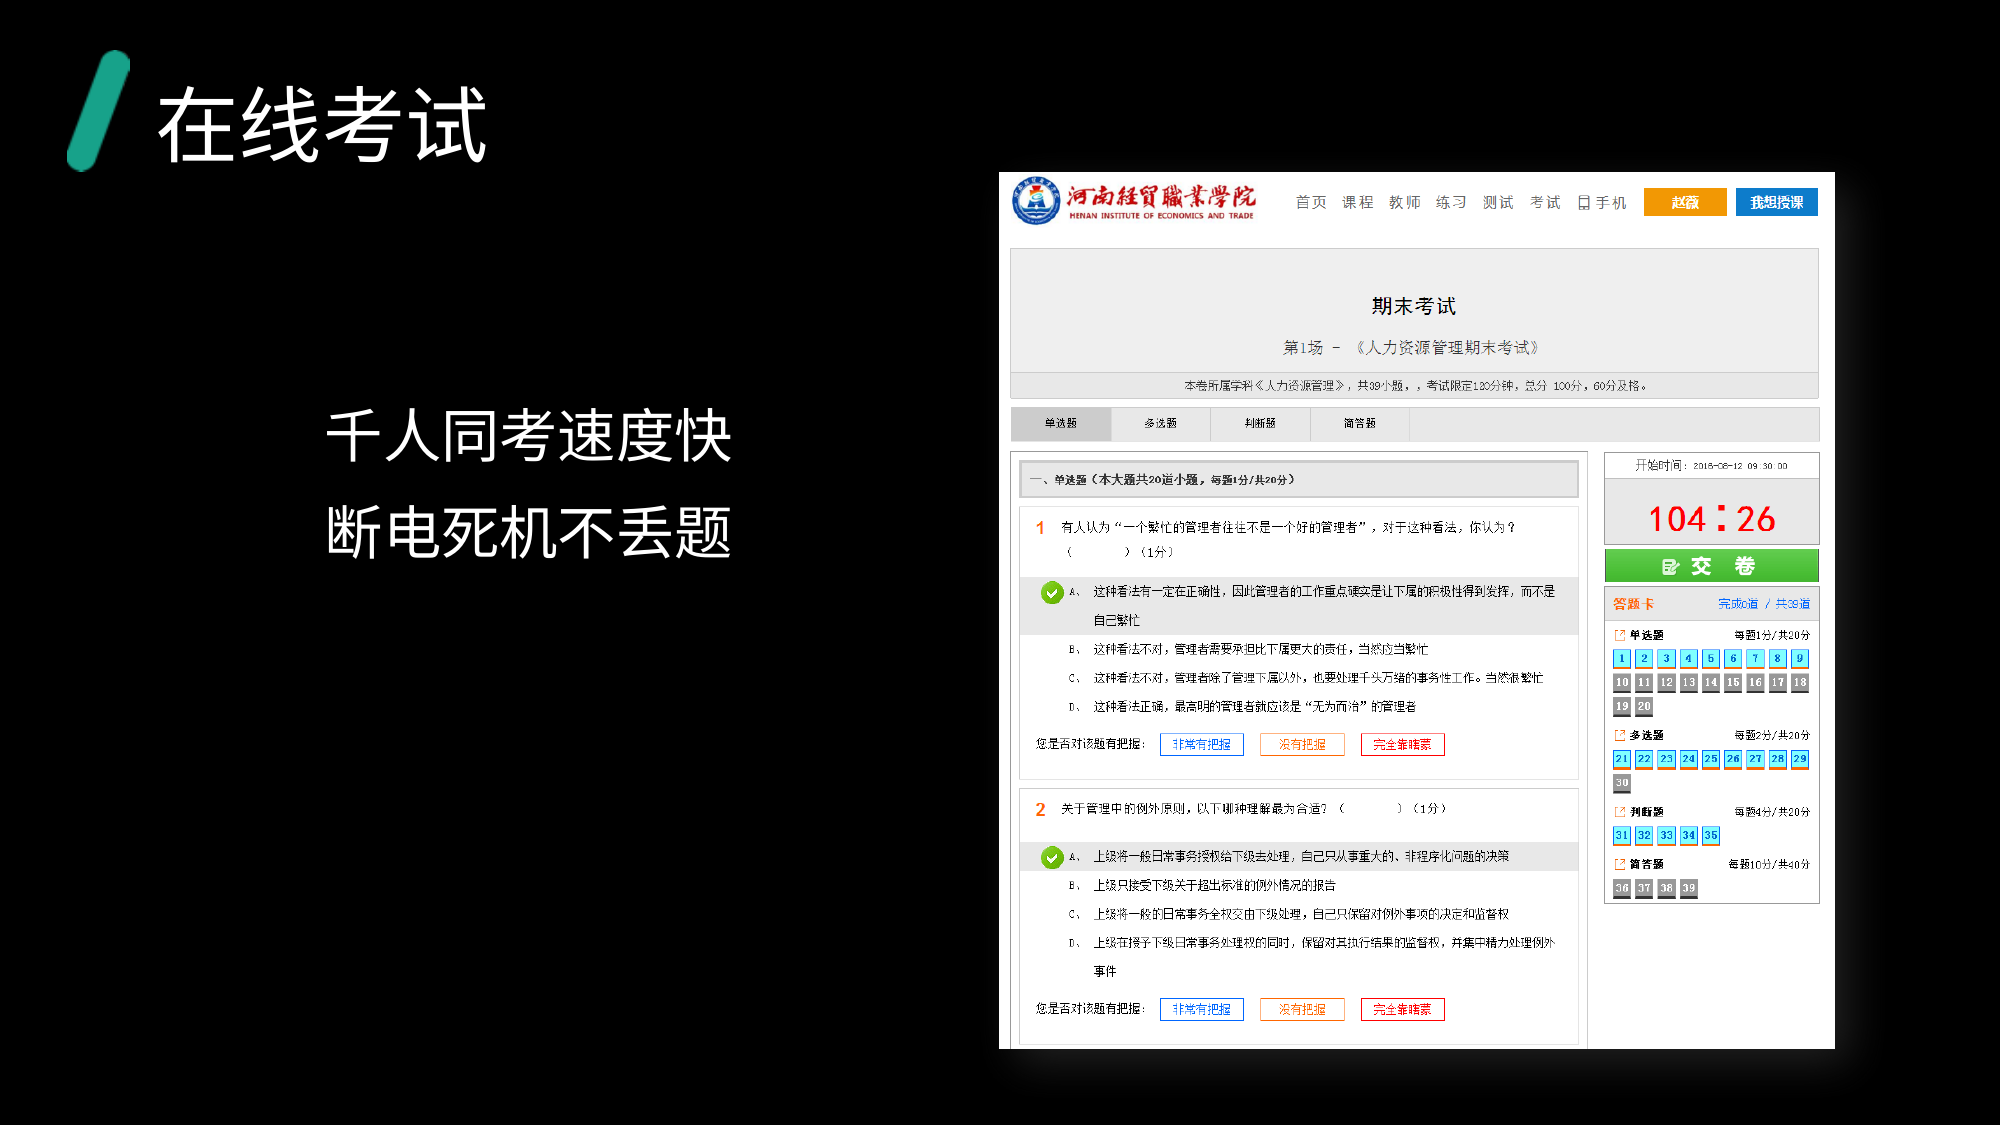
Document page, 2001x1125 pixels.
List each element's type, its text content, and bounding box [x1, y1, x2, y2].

text_box 在线考试 [141, 66, 504, 181]
text_box 断电死机不丢题 [310, 488, 775, 574]
text_box 千人同考速度快 [310, 392, 775, 477]
picture [999, 172, 1835, 1049]
picture [67, 50, 130, 172]
